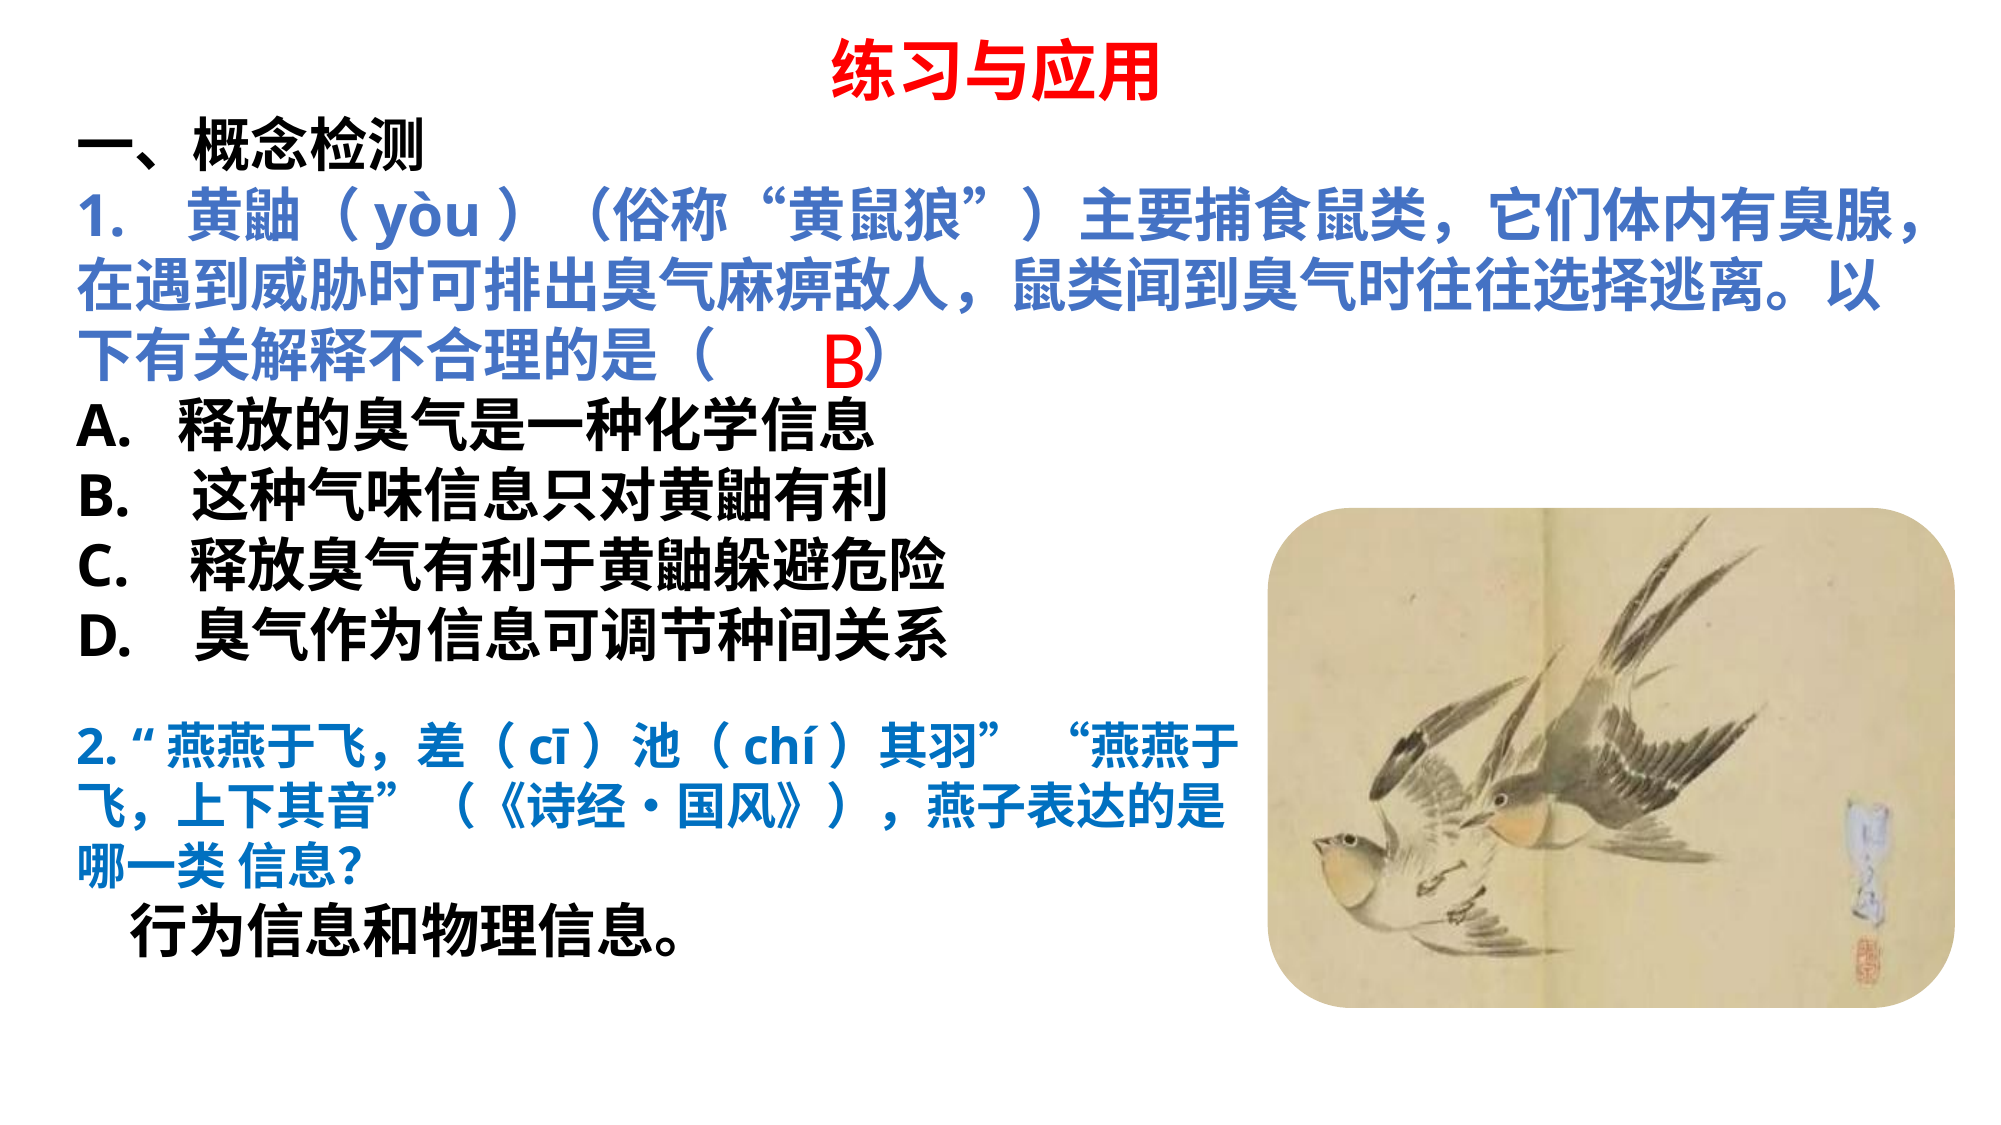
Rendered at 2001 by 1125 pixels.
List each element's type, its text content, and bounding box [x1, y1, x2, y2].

text_box 2. “燕燕于飞，差（cī）池（chí）其羽” “燕燕于飞，上下其音”（《诗经•国风》），燕子表达的是哪一类 信息？ 行为信息和物理信息。 [61, 707, 1267, 972]
text_box B [787, 298, 882, 413]
picture [1267, 507, 1955, 1008]
text_box 练习与应用 一、概念检测 1. 黄鼬（yòu）（俗称“黄鼠狼”）主要捕食鼠类，它们体内有臭腺，在遇到威胁时可排出臭气麻痹敌人，鼠类闻到臭气时往往选择逃离。以下有关解释不合理的是（ ） A. 释放的臭气是一种化学信息 B. 这种气味信息只对黄鼬有利 C. 释放臭气有利于黄鼬躲避危险 D. 臭气作为信息可调节种间关系 [61, 21, 1934, 707]
